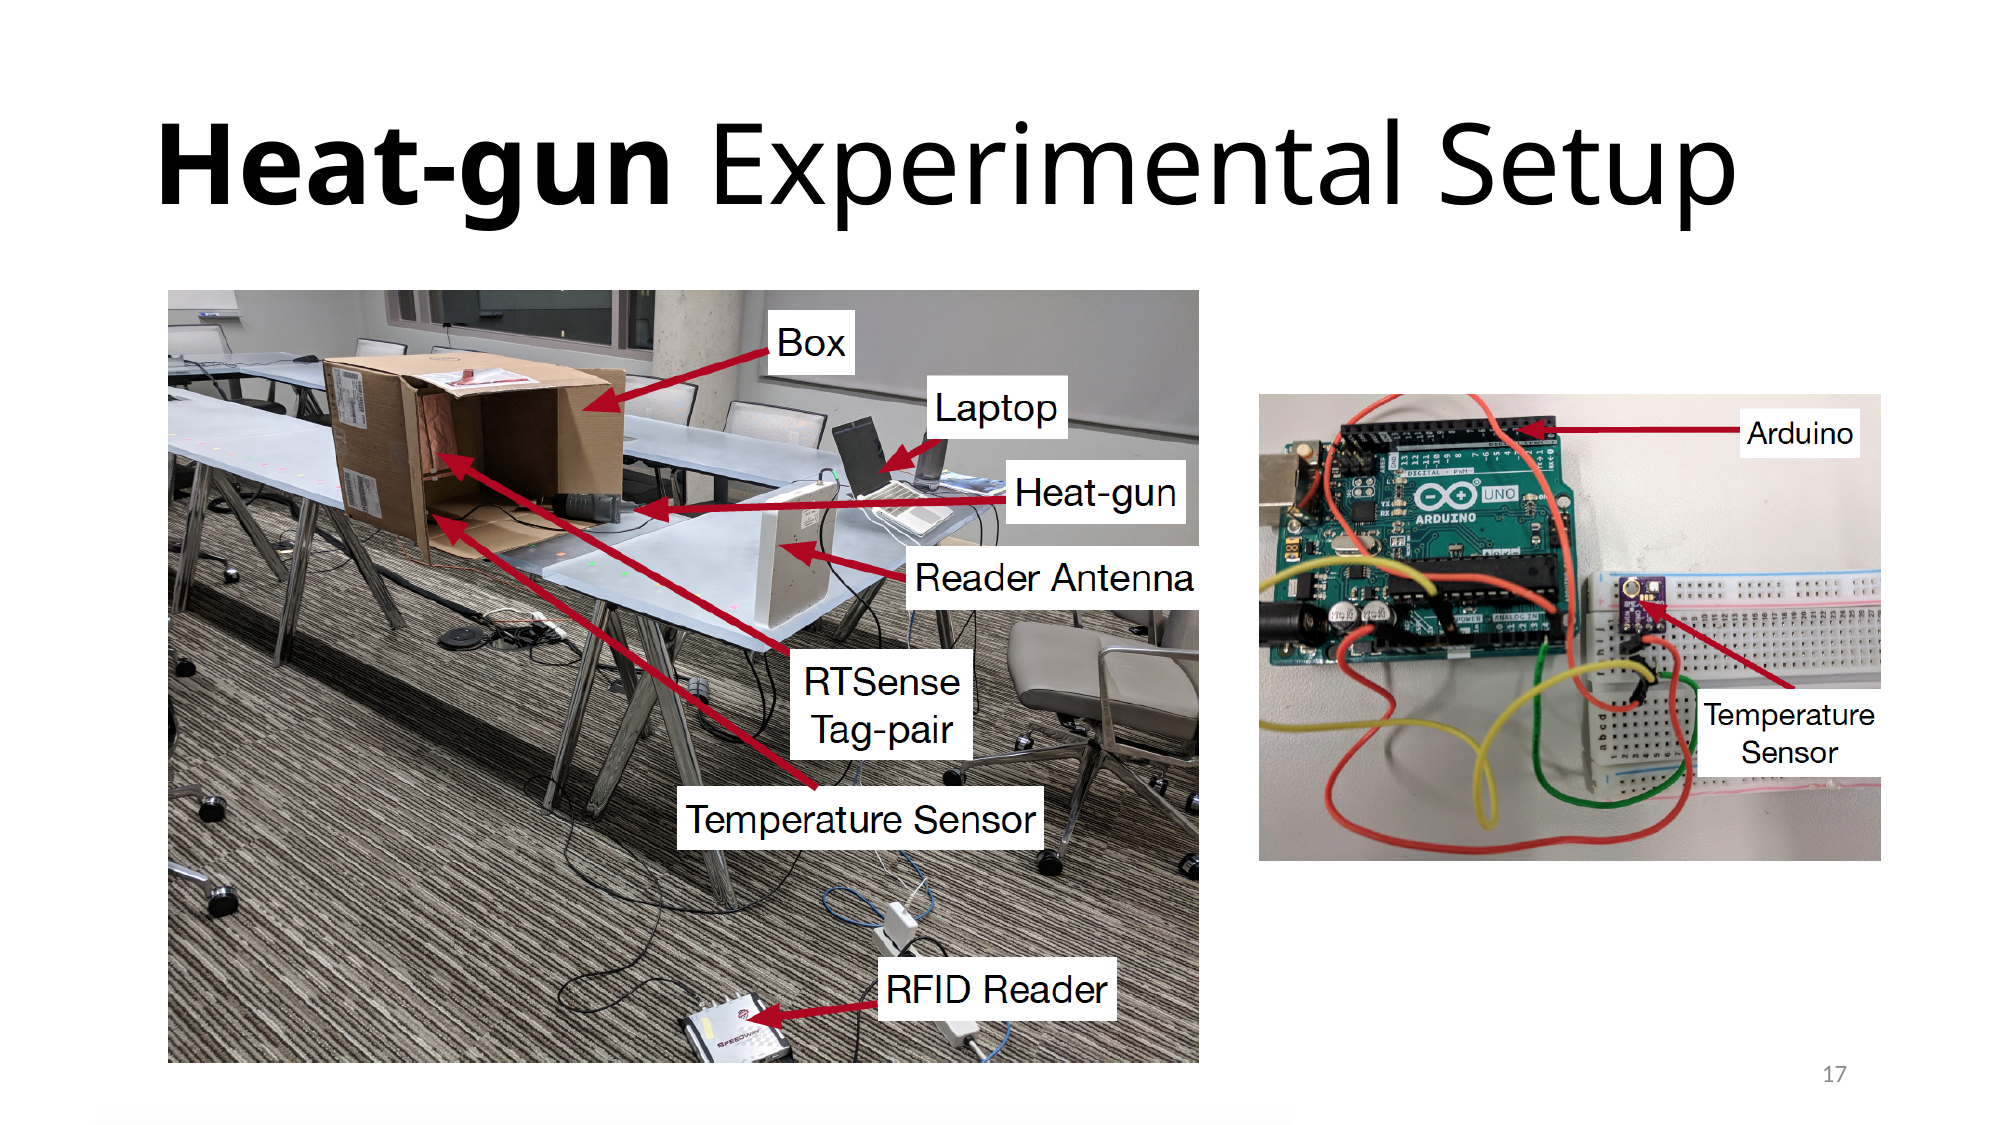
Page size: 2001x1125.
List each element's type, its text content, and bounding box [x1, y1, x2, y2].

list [95, 244, 1292, 1125]
slide_number 17 [1412, 1042, 1863, 1103]
picture [1224, 373, 1930, 881]
title Heat-gun Experimental Setup [137, 59, 1863, 278]
